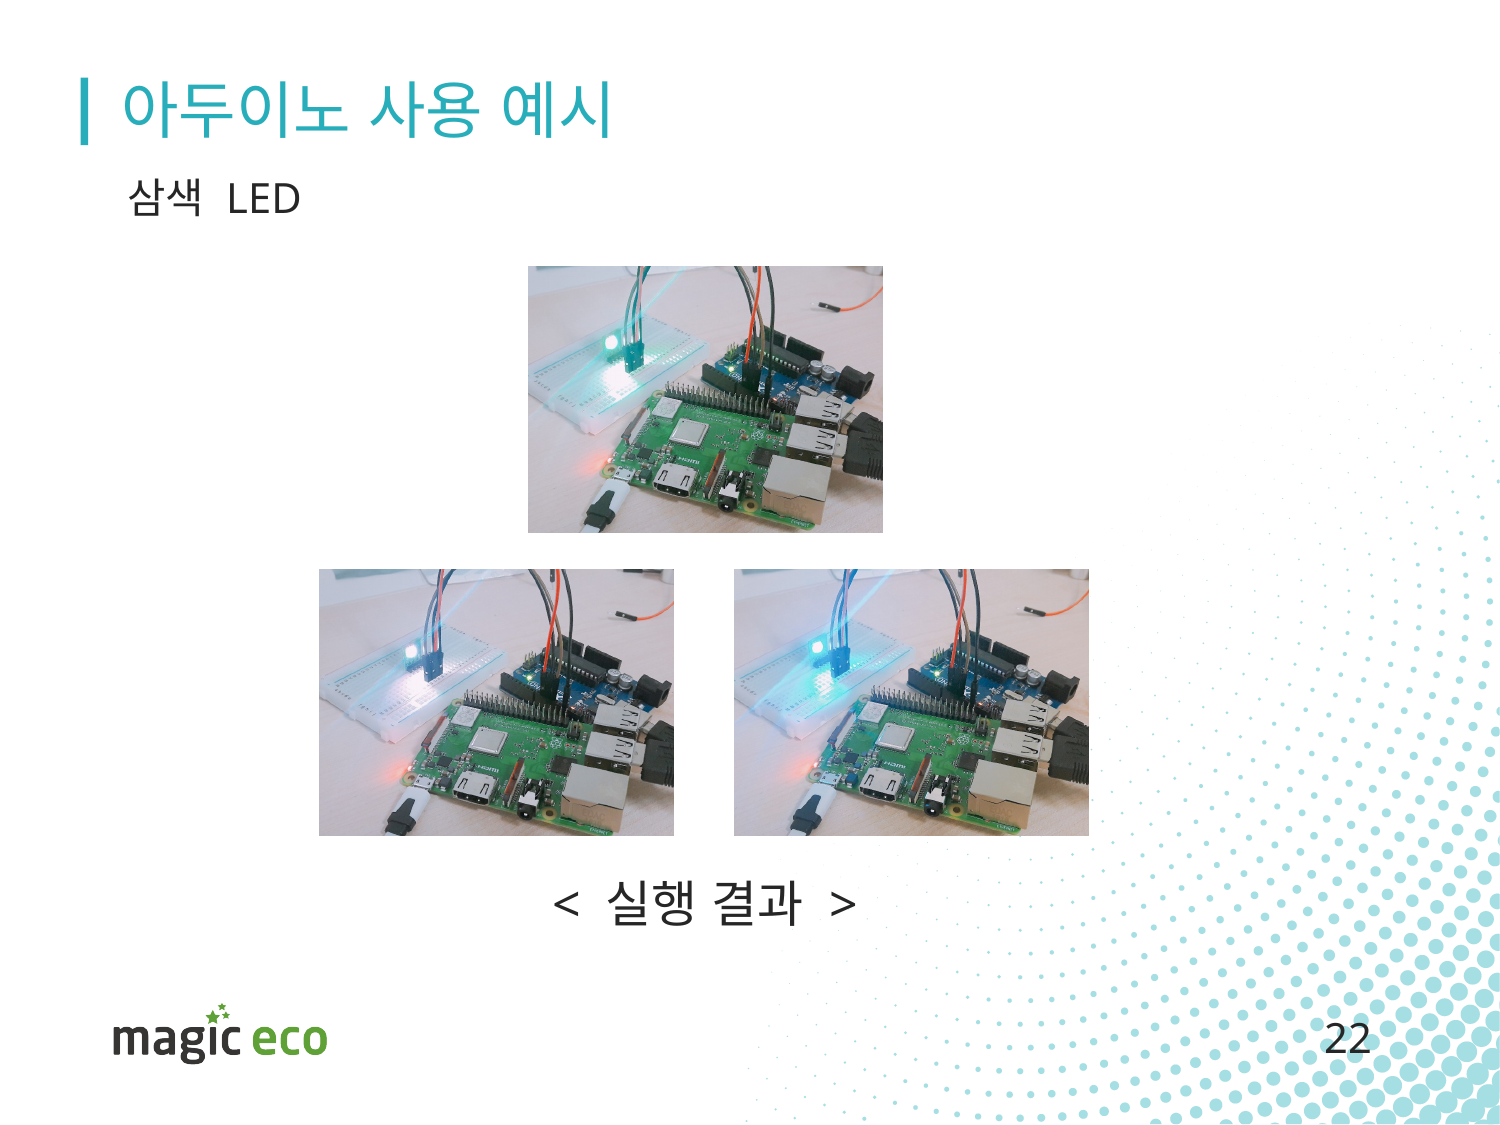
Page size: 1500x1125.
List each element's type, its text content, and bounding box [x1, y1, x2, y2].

list < 실행 결과 > [105, 871, 1305, 926]
title 아두이노 사용 예시 [105, 59, 1305, 168]
picture [0, 0, 1500, 1125]
list 삼색 LED [112, 170, 1305, 231]
